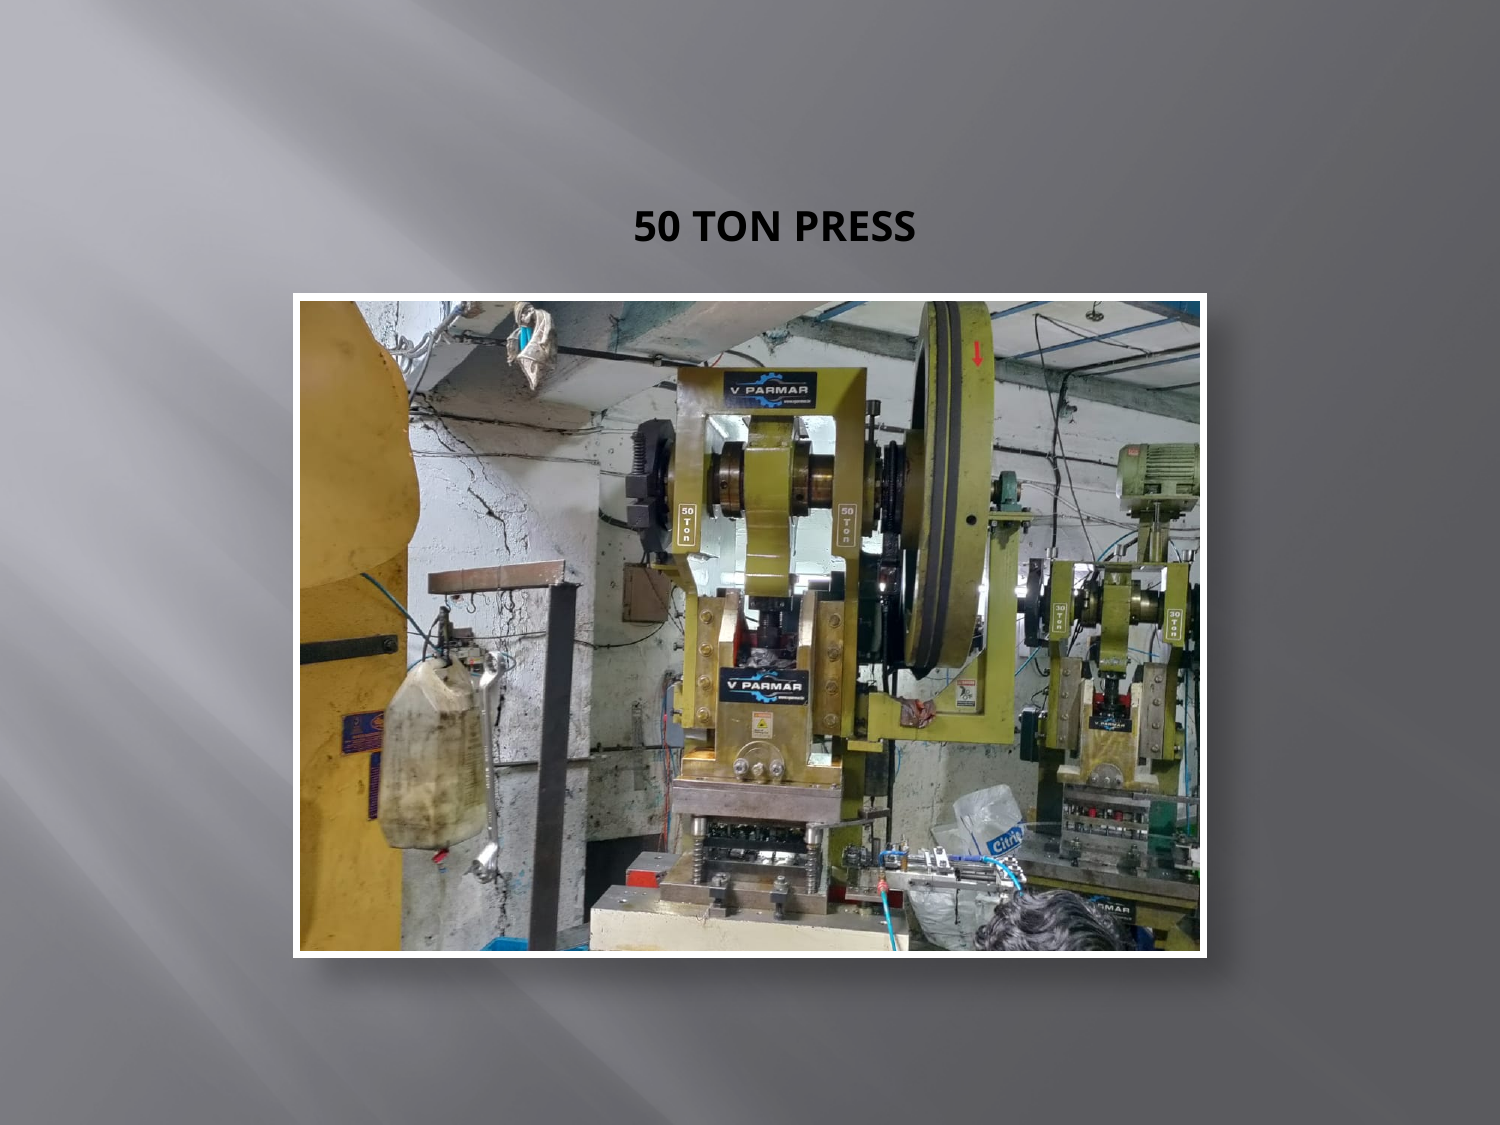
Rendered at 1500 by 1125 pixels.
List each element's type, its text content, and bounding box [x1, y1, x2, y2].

title 50 TON PRESS [324, 37, 1225, 250]
picture [299, 300, 1201, 951]
